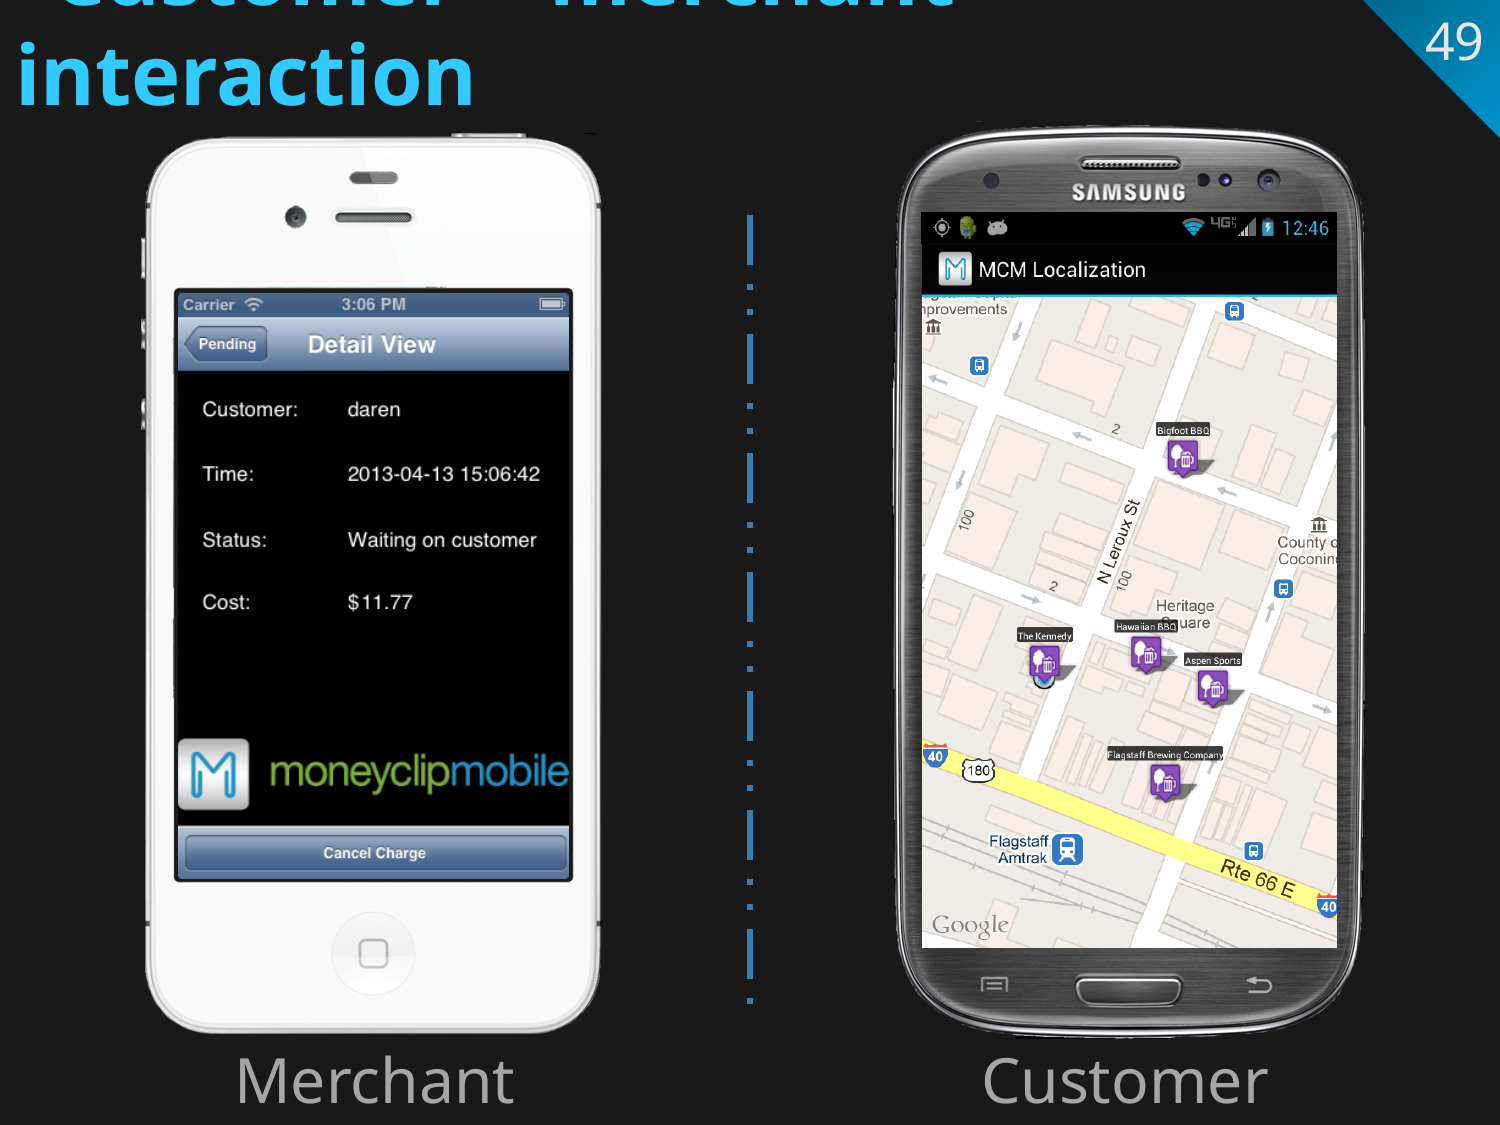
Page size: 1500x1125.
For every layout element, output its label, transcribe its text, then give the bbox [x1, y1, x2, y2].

text_box Customer [899, 1046, 1350, 1124]
text_box Merchant [149, 1044, 600, 1124]
slide_number 49 [1149, 12, 1500, 75]
picture [886, 120, 1366, 1039]
title Customer - merchant interaction [0, 0, 1413, 138]
picture [141, 133, 606, 1036]
